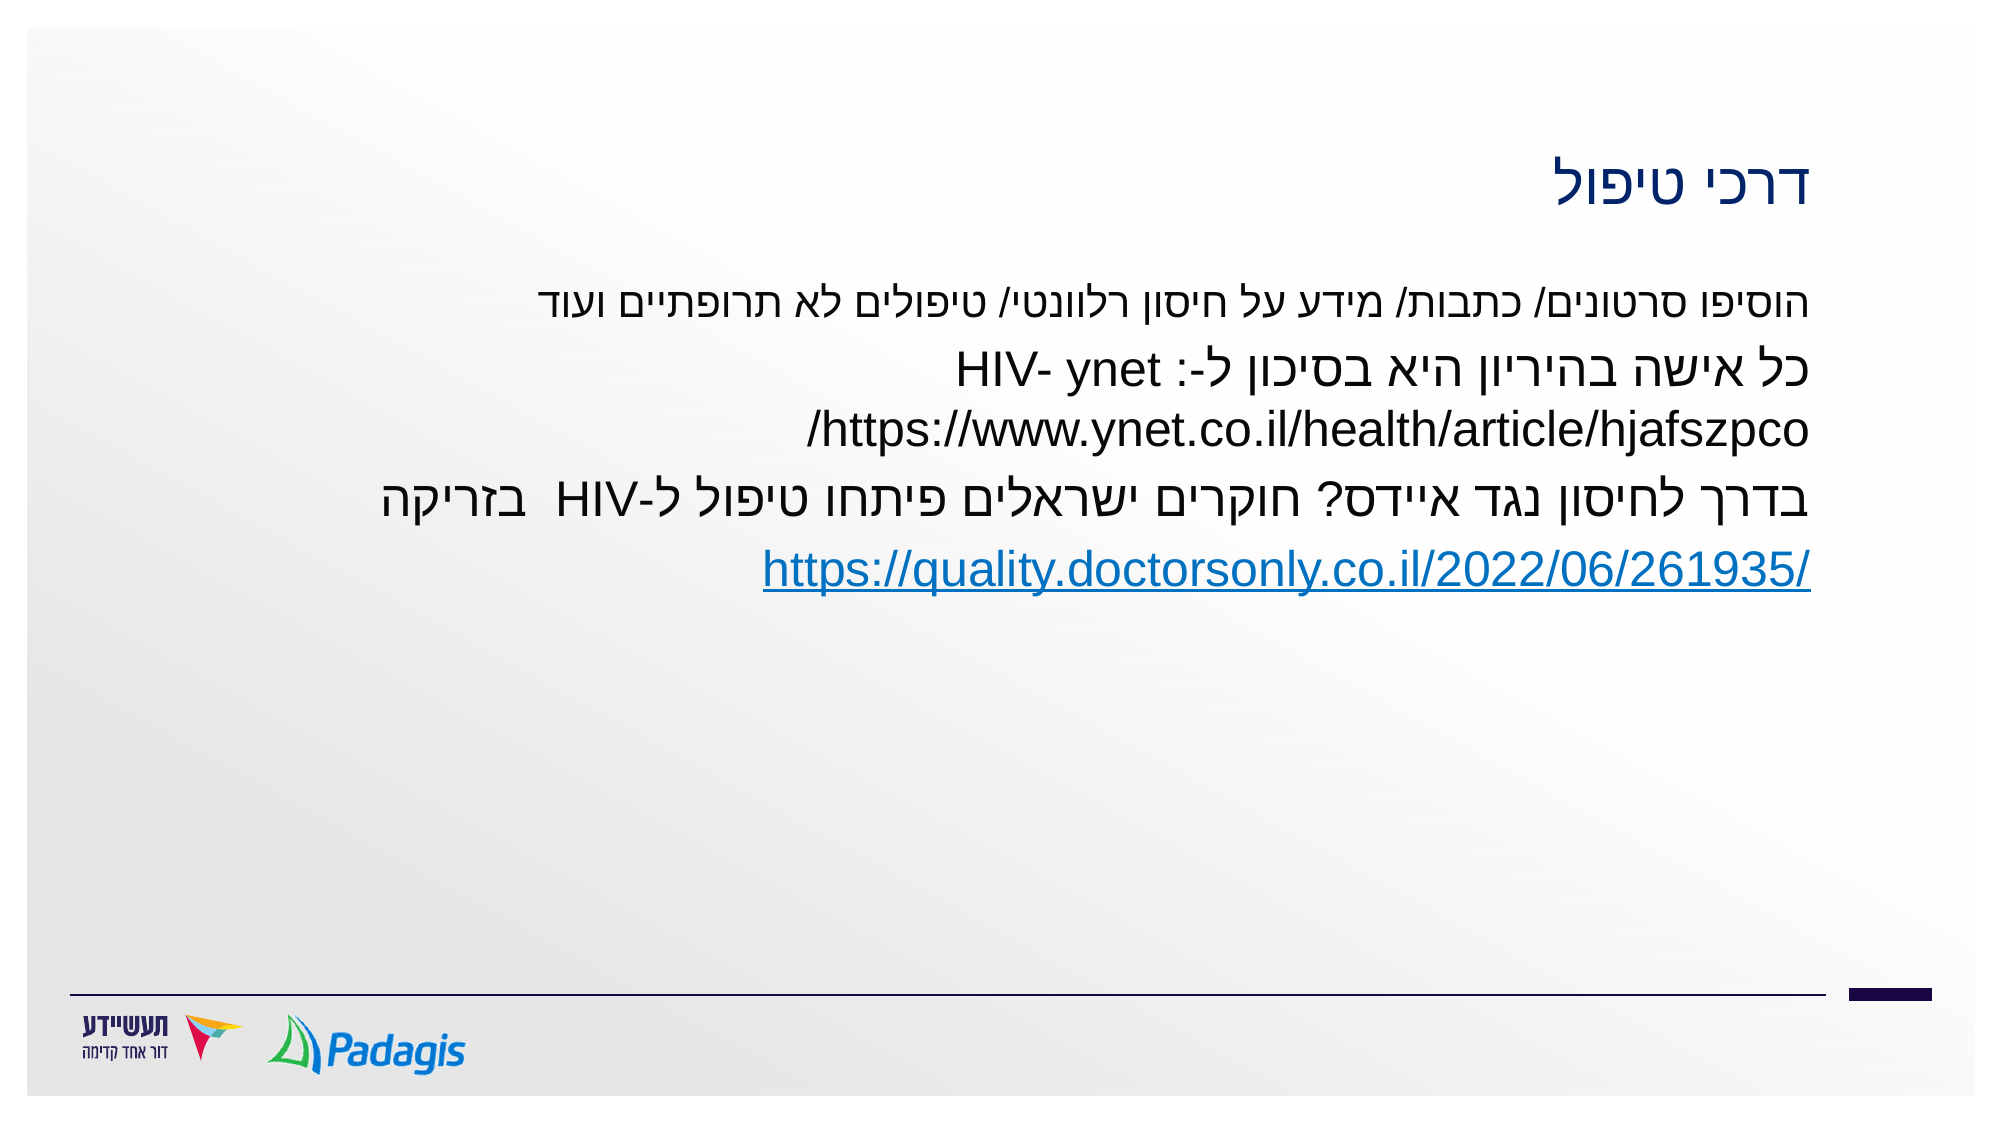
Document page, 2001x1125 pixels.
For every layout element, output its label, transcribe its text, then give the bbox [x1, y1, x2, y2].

text_box דרכי טיפול [259, 139, 1826, 258]
picture [27, 27, 1975, 1096]
text_box הוסיפו סרטונים/ כתבות/ מידע על חיסון רלוונטי/ טיפולים לא תרופתיים ועוד כל אישה בהיריון היא בסיכון ל-HIV- ynet : https://www.ynet.co.il/health/article/hjafszpco/ בדרך לחיסון נגד איידס? חוקרים ישראלים פיתחו טיפול ל-HIV בזריקה https://quality.doctorsonly.co.il/2022/06/261935/ [259, 268, 1826, 919]
